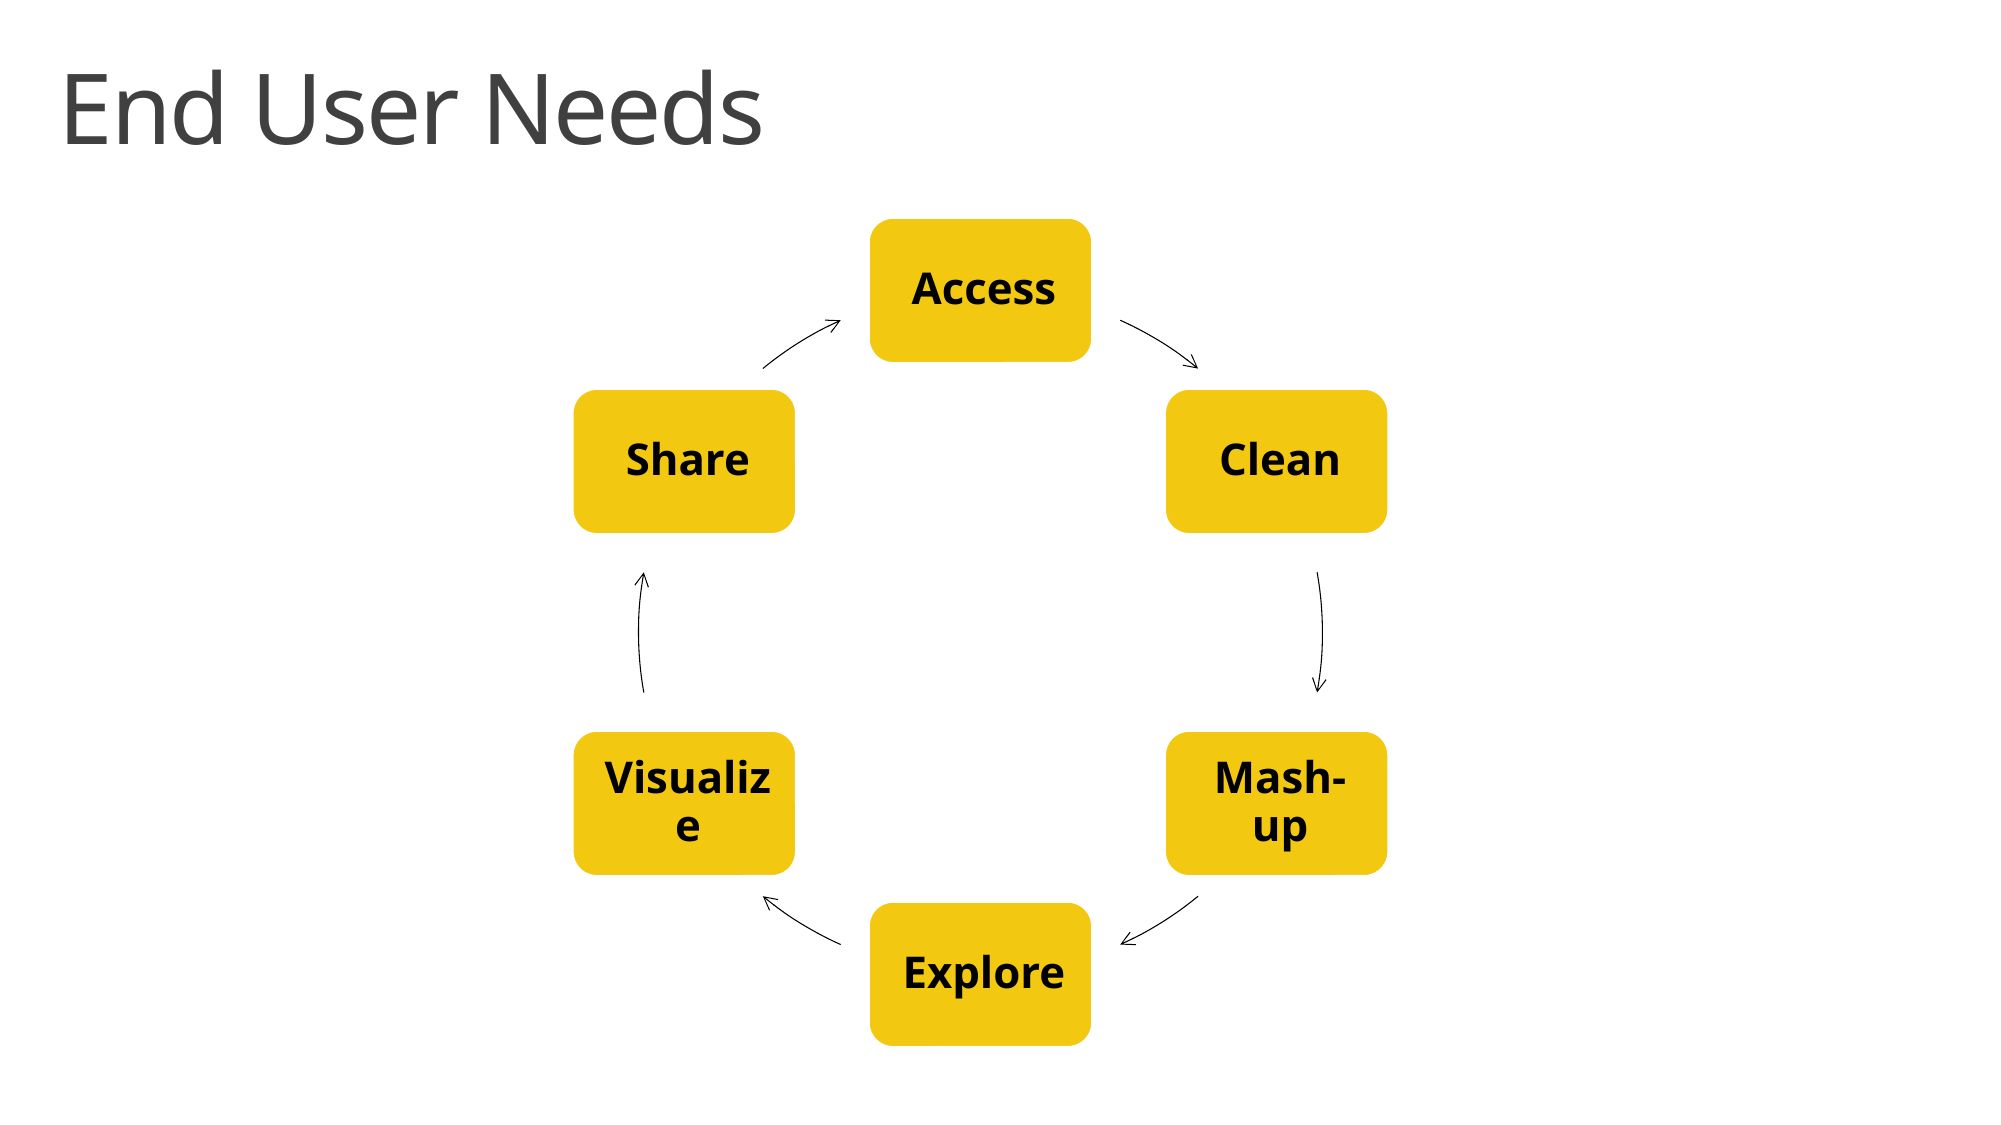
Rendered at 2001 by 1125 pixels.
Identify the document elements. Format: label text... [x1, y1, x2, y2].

text_box End User Needs [44, 38, 1666, 171]
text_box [348, 217, 1613, 1048]
